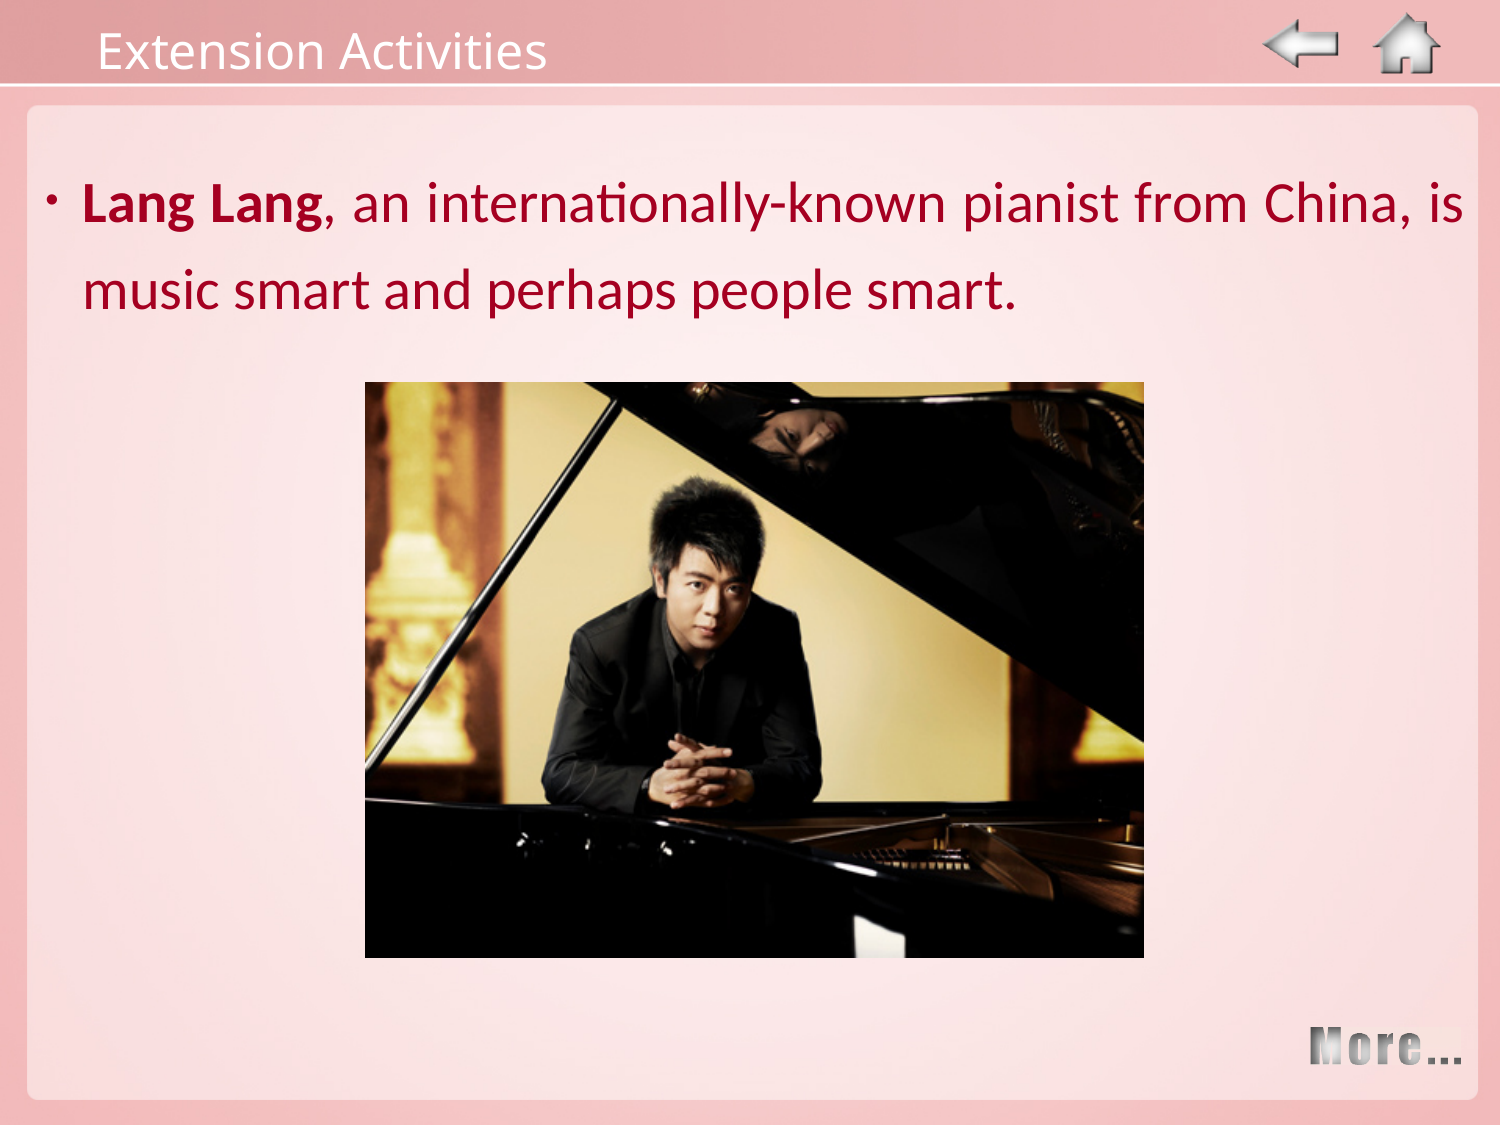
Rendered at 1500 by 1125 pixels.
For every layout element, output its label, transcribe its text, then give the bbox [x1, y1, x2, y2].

picture [0, 0, 1500, 1125]
text_box Extension Activities [82, 11, 564, 87]
list Lang Lang, an internationally-known pianist from China, is music smart and perhaps people smart. [29, 138, 1480, 366]
